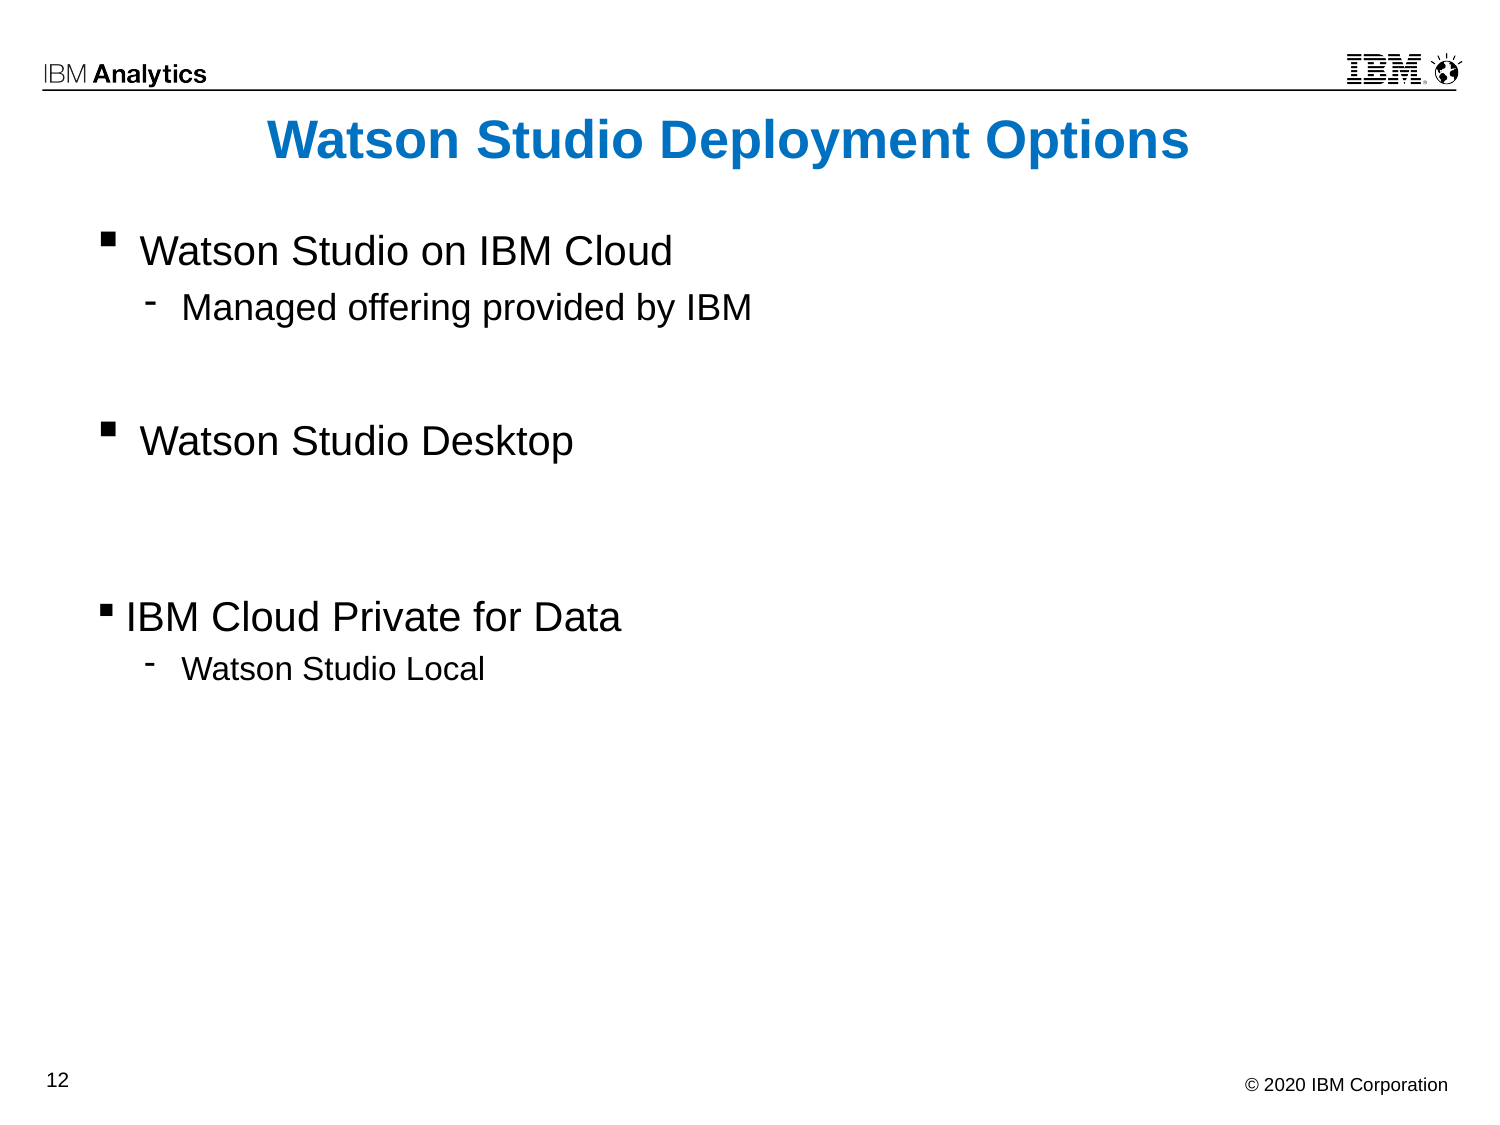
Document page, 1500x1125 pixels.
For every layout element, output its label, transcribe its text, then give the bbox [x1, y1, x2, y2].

picture [1336, 42, 1471, 94]
title Watson Studio Deployment Options [43, 97, 1446, 180]
picture [26, 46, 225, 102]
text_box Watson Studio on IBM Cloud Managed offering provided by IBM Watson Studio Desktop IBM Cloud Private for Data Watson Studio Local [82, 208, 1484, 1045]
